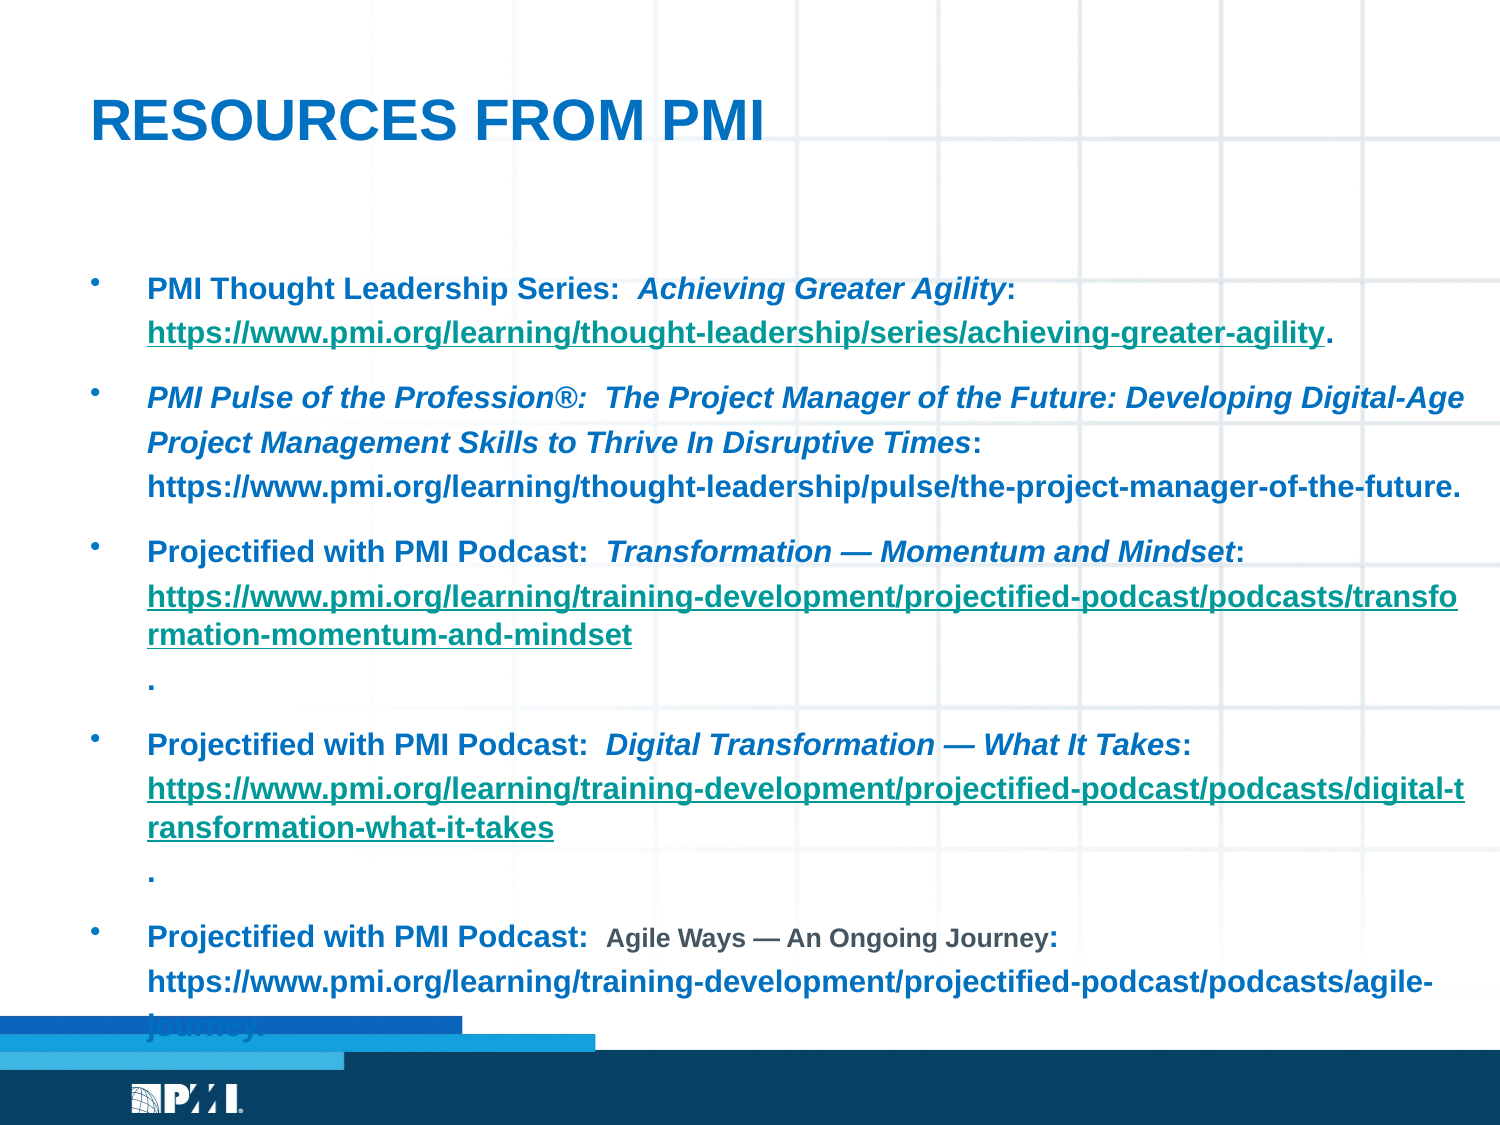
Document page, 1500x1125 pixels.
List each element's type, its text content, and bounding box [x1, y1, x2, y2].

title Resources from PMI [74, 74, 1217, 143]
picture [0, 0, 1500, 1125]
list PMI Thought Leadership Series: Achieving Greater Agility: https://www.pmi.org/learning/thought-leadership/series/achieving-greater-agility. PMI Pulse of the Profession®: The Project Manager of the Future: Developing Digital-Age Project Management Skills to Thrive In Disruptive Times: https://www.pmi.org/learning/thought-leadership/pulse/the-project-manager-of-the-future. Projectified with PMI Podcast: Transformation — Momentum and Mindset: https://www.pmi.org/learning/training-development/projectified-podcast/podcasts/transformation-momentum-and-mindset. Projectified with PMI Podcast: Digital Transformation — What It Takes: https://www.pmi.org/learning/training-development/projectified-podcast/podcasts/digital-transformation-what-it-takes. Projectified with PMI Podcast: Agile Ways — An Ongoing Journey: https://www.pmi.org/learning/training-development/projectified-podcast/podcasts/agile-journey. [74, 252, 1482, 1001]
